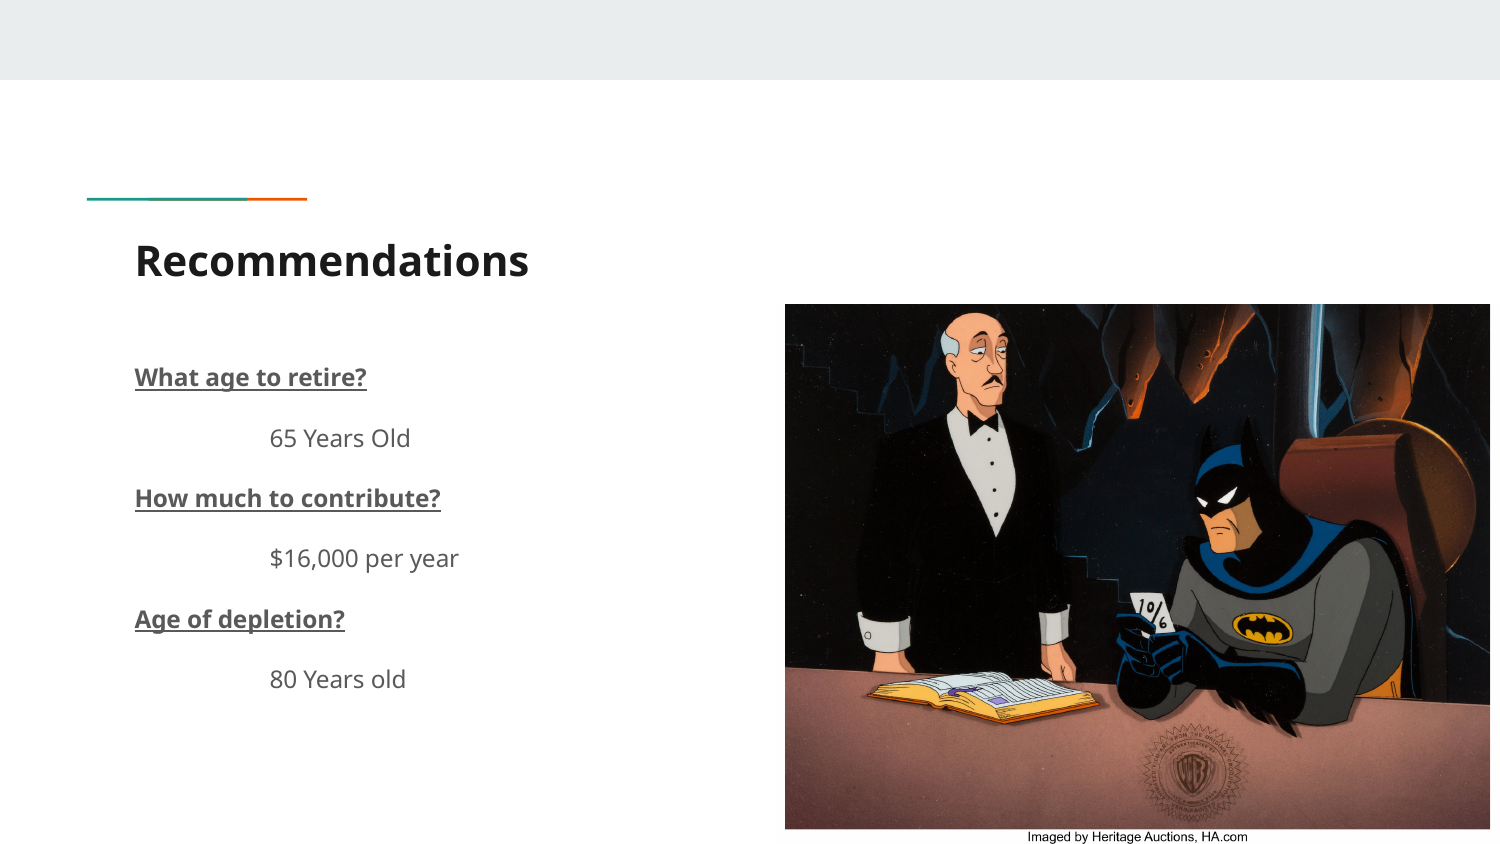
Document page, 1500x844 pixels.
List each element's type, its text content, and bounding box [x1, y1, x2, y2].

list What age to retire? 65 Years Old How much to contribute? $16,000 per year Age of depletion? 80 Years old [119, 341, 770, 712]
title Recommendations [119, 216, 1381, 305]
picture [775, 303, 1500, 844]
